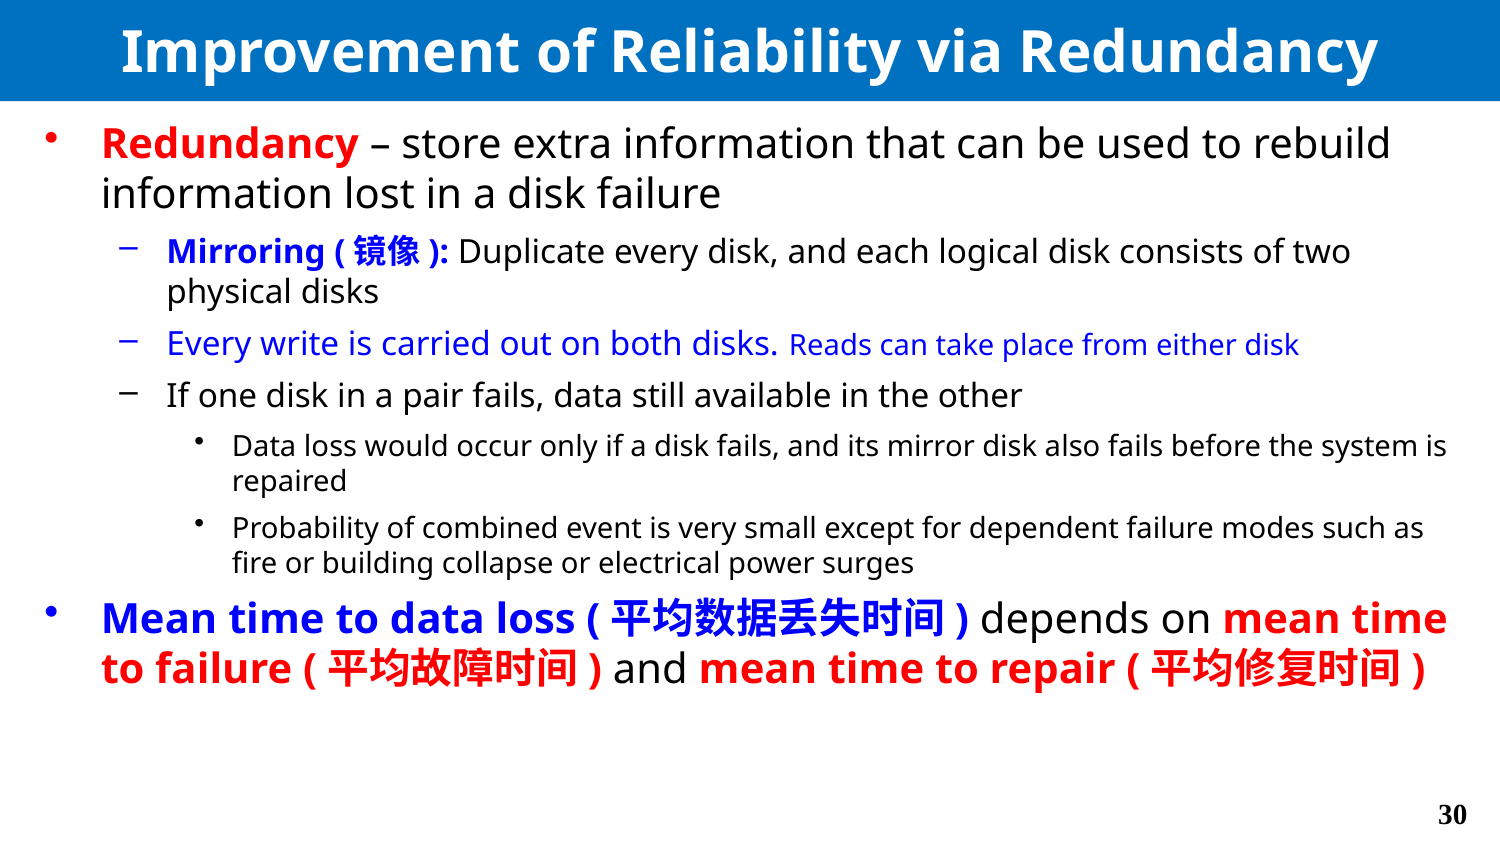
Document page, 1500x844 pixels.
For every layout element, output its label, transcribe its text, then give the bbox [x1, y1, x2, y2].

list Redundancy – store extra information that can be used to rebuild information lost in a disk failure Mirroring (镜像): Duplicate every disk, and each logical disk consists of two physical disks Every write is carried out on both disks. Reads can take place from either disk If one disk in a pair fails, data still available in the other Data loss would occur only if a disk fails, and its mirror disk also fails before the system is repaired Probability of combined event is very small except for dependent failure modes such as fire or building collapse or electrical power surges Mean time to data loss (平均数据丢失时间) depends on mean time to failure (平均故障时间) and mean time to repair (平均修复时间) [29, 109, 1483, 734]
title Improvement of Reliability via Redundancy [0, 0, 1500, 102]
